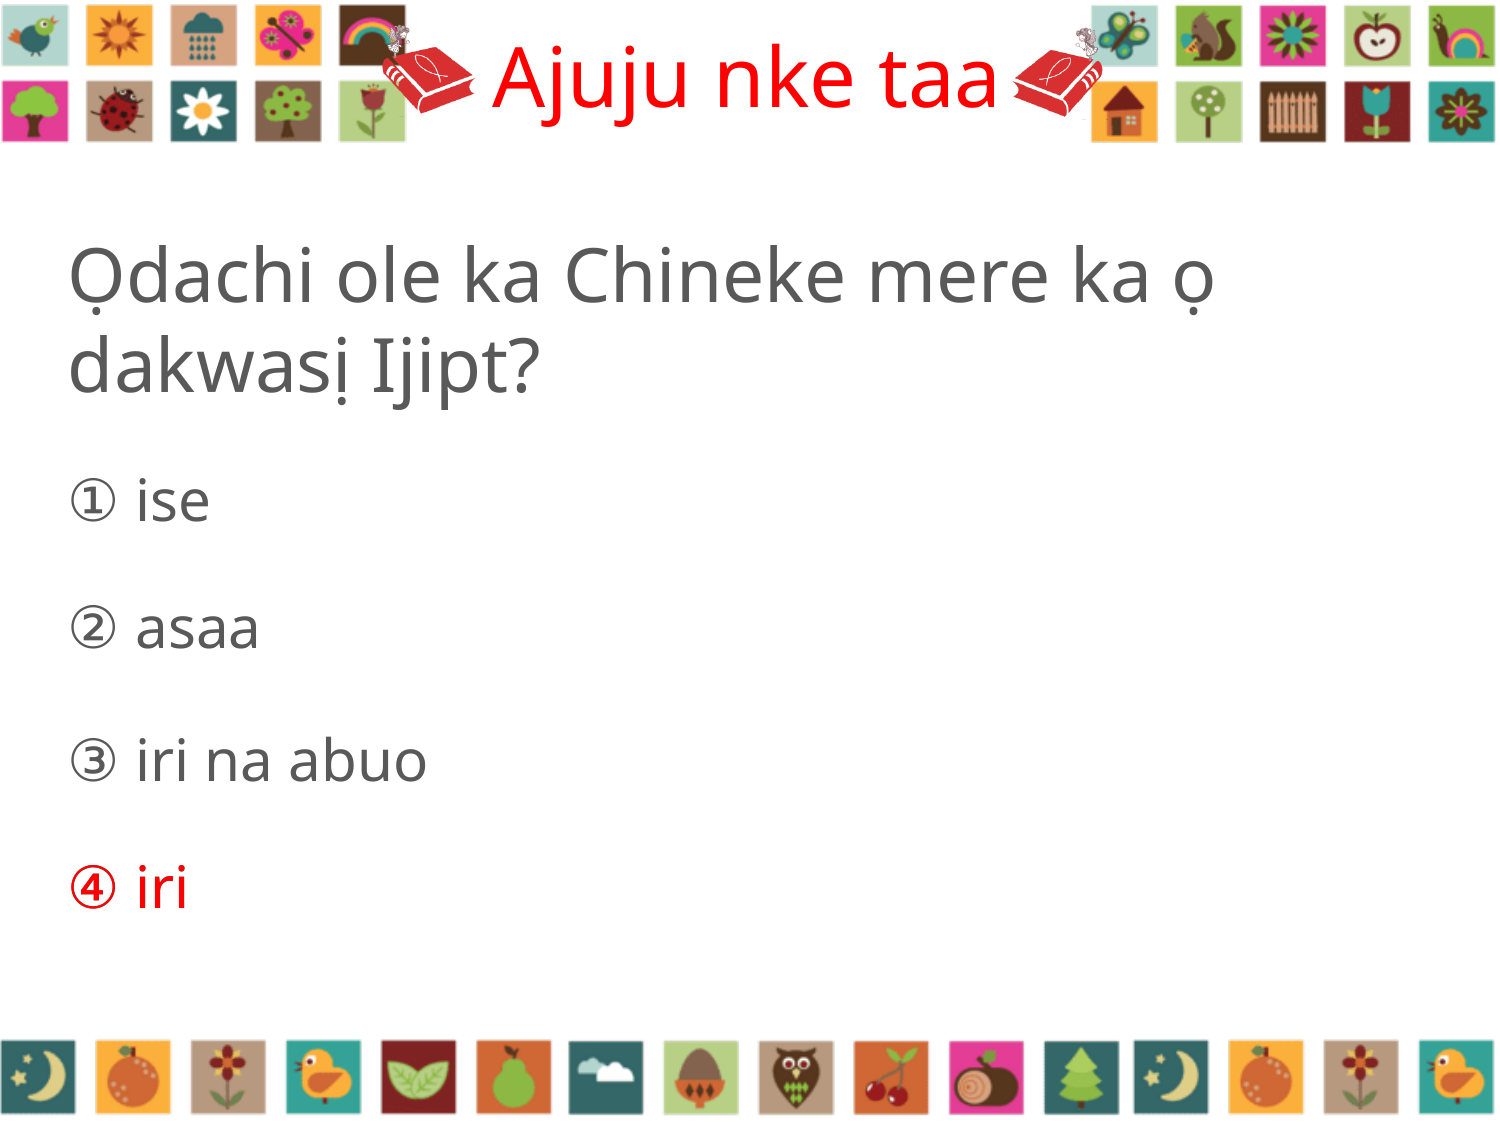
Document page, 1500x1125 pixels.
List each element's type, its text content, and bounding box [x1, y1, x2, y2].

text_box ② asaa [53, 582, 1436, 668]
text_box ① ise [53, 456, 1436, 541]
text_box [0, 1028, 1500, 1118]
text_box ④ iri [53, 842, 1483, 928]
text_box ③ iri na abuo [53, 716, 1483, 801]
text_box Ajuju nke taa [425, 16, 1078, 131]
picture [981, 3, 1500, 150]
text_box Ọdachi ole ka Chineke mere ka ọ dakwasị Ijipt? [53, 219, 1436, 415]
picture [0, 3, 507, 150]
